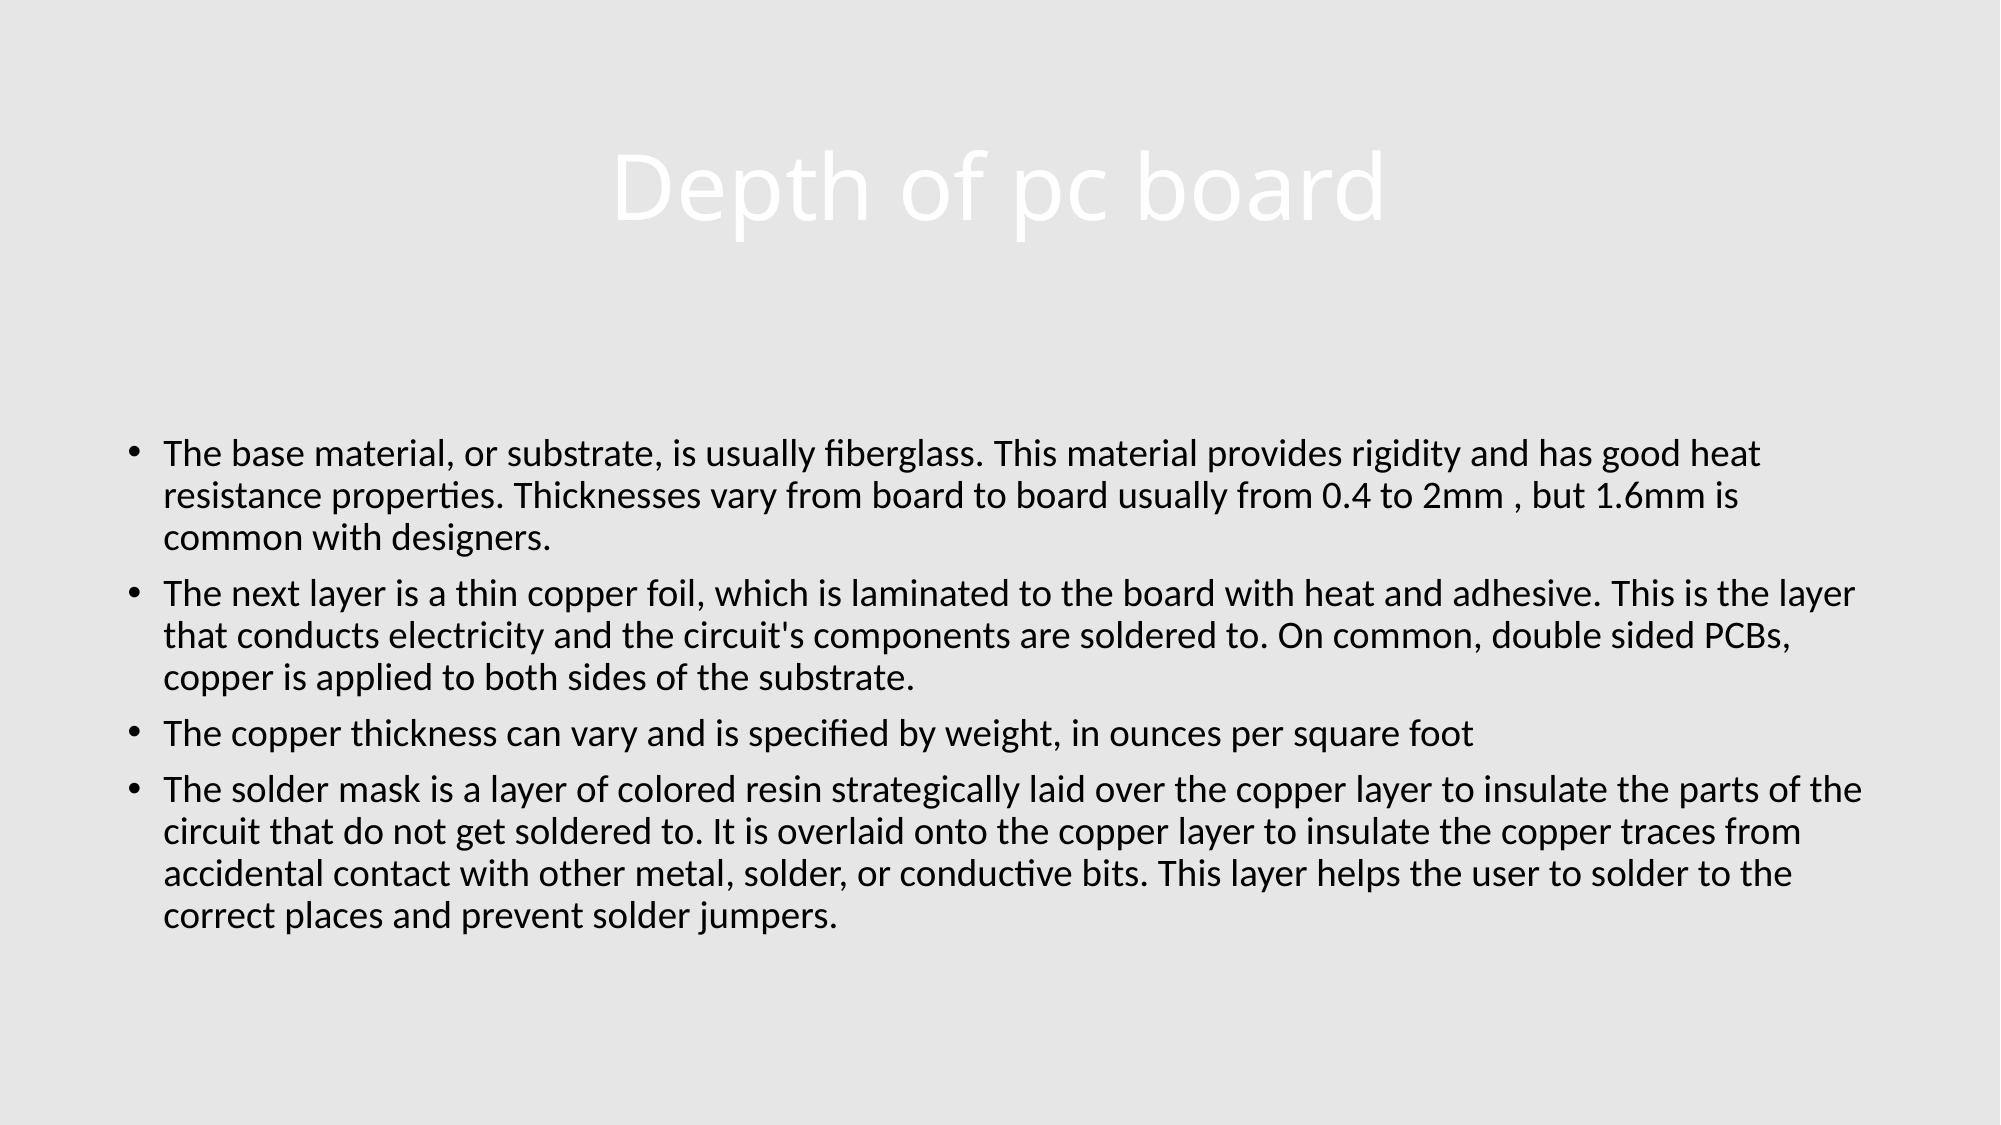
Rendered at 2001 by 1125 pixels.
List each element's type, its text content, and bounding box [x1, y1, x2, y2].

title Depth of pc board [169, 99, 1831, 283]
list The base material, or substrate, is usually fiberglass. This material provides rigidity and has good heat resistance properties. Thicknesses vary from board to board usually from 0.4 to 2mm , but 1.6mm is common with designers. The next layer is a thin copper foil, which is laminated to the board with heat and adhesive. This is the layer that conducts electricity and the circuit's components are soldered to. On common, double sided PCBs, copper is applied to both sides of the substrate. The copper thickness can vary and is specified by weight, in ounces per square foot The solder mask is a layer of colored resin strategically laid over the copper layer to insulate the parts of the circuit that do not get soldered to. It is overlaid onto the copper layer to insulate the copper traces from accidental contact with other metal, solder, or conductive bits. This layer helps the user to solder to the correct places and prevent solder jumpers. [112, 425, 1888, 950]
